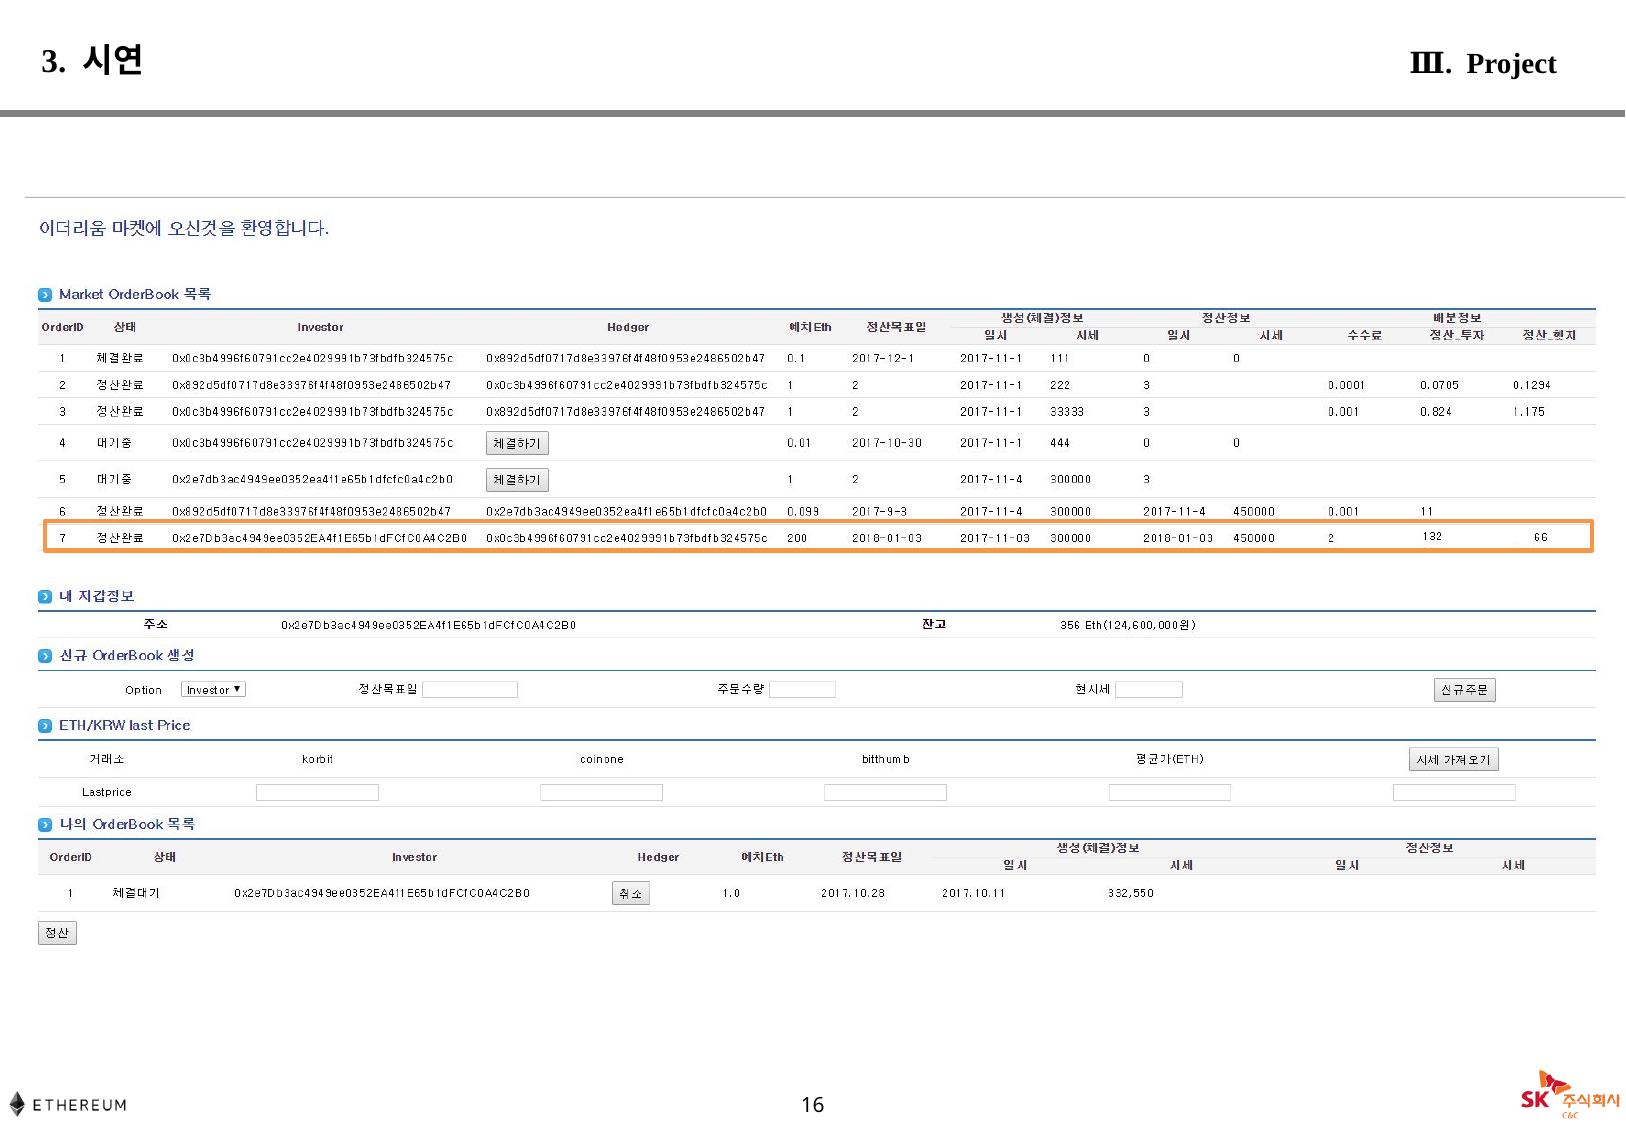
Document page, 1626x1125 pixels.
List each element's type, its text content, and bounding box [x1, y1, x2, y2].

text_box Ⅲ. Project [1365, 33, 1572, 87]
picture [25, 195, 1625, 1012]
picture [7, 1088, 128, 1118]
text_box 3. 시연 [26, 21, 159, 97]
picture [1521, 1070, 1620, 1119]
